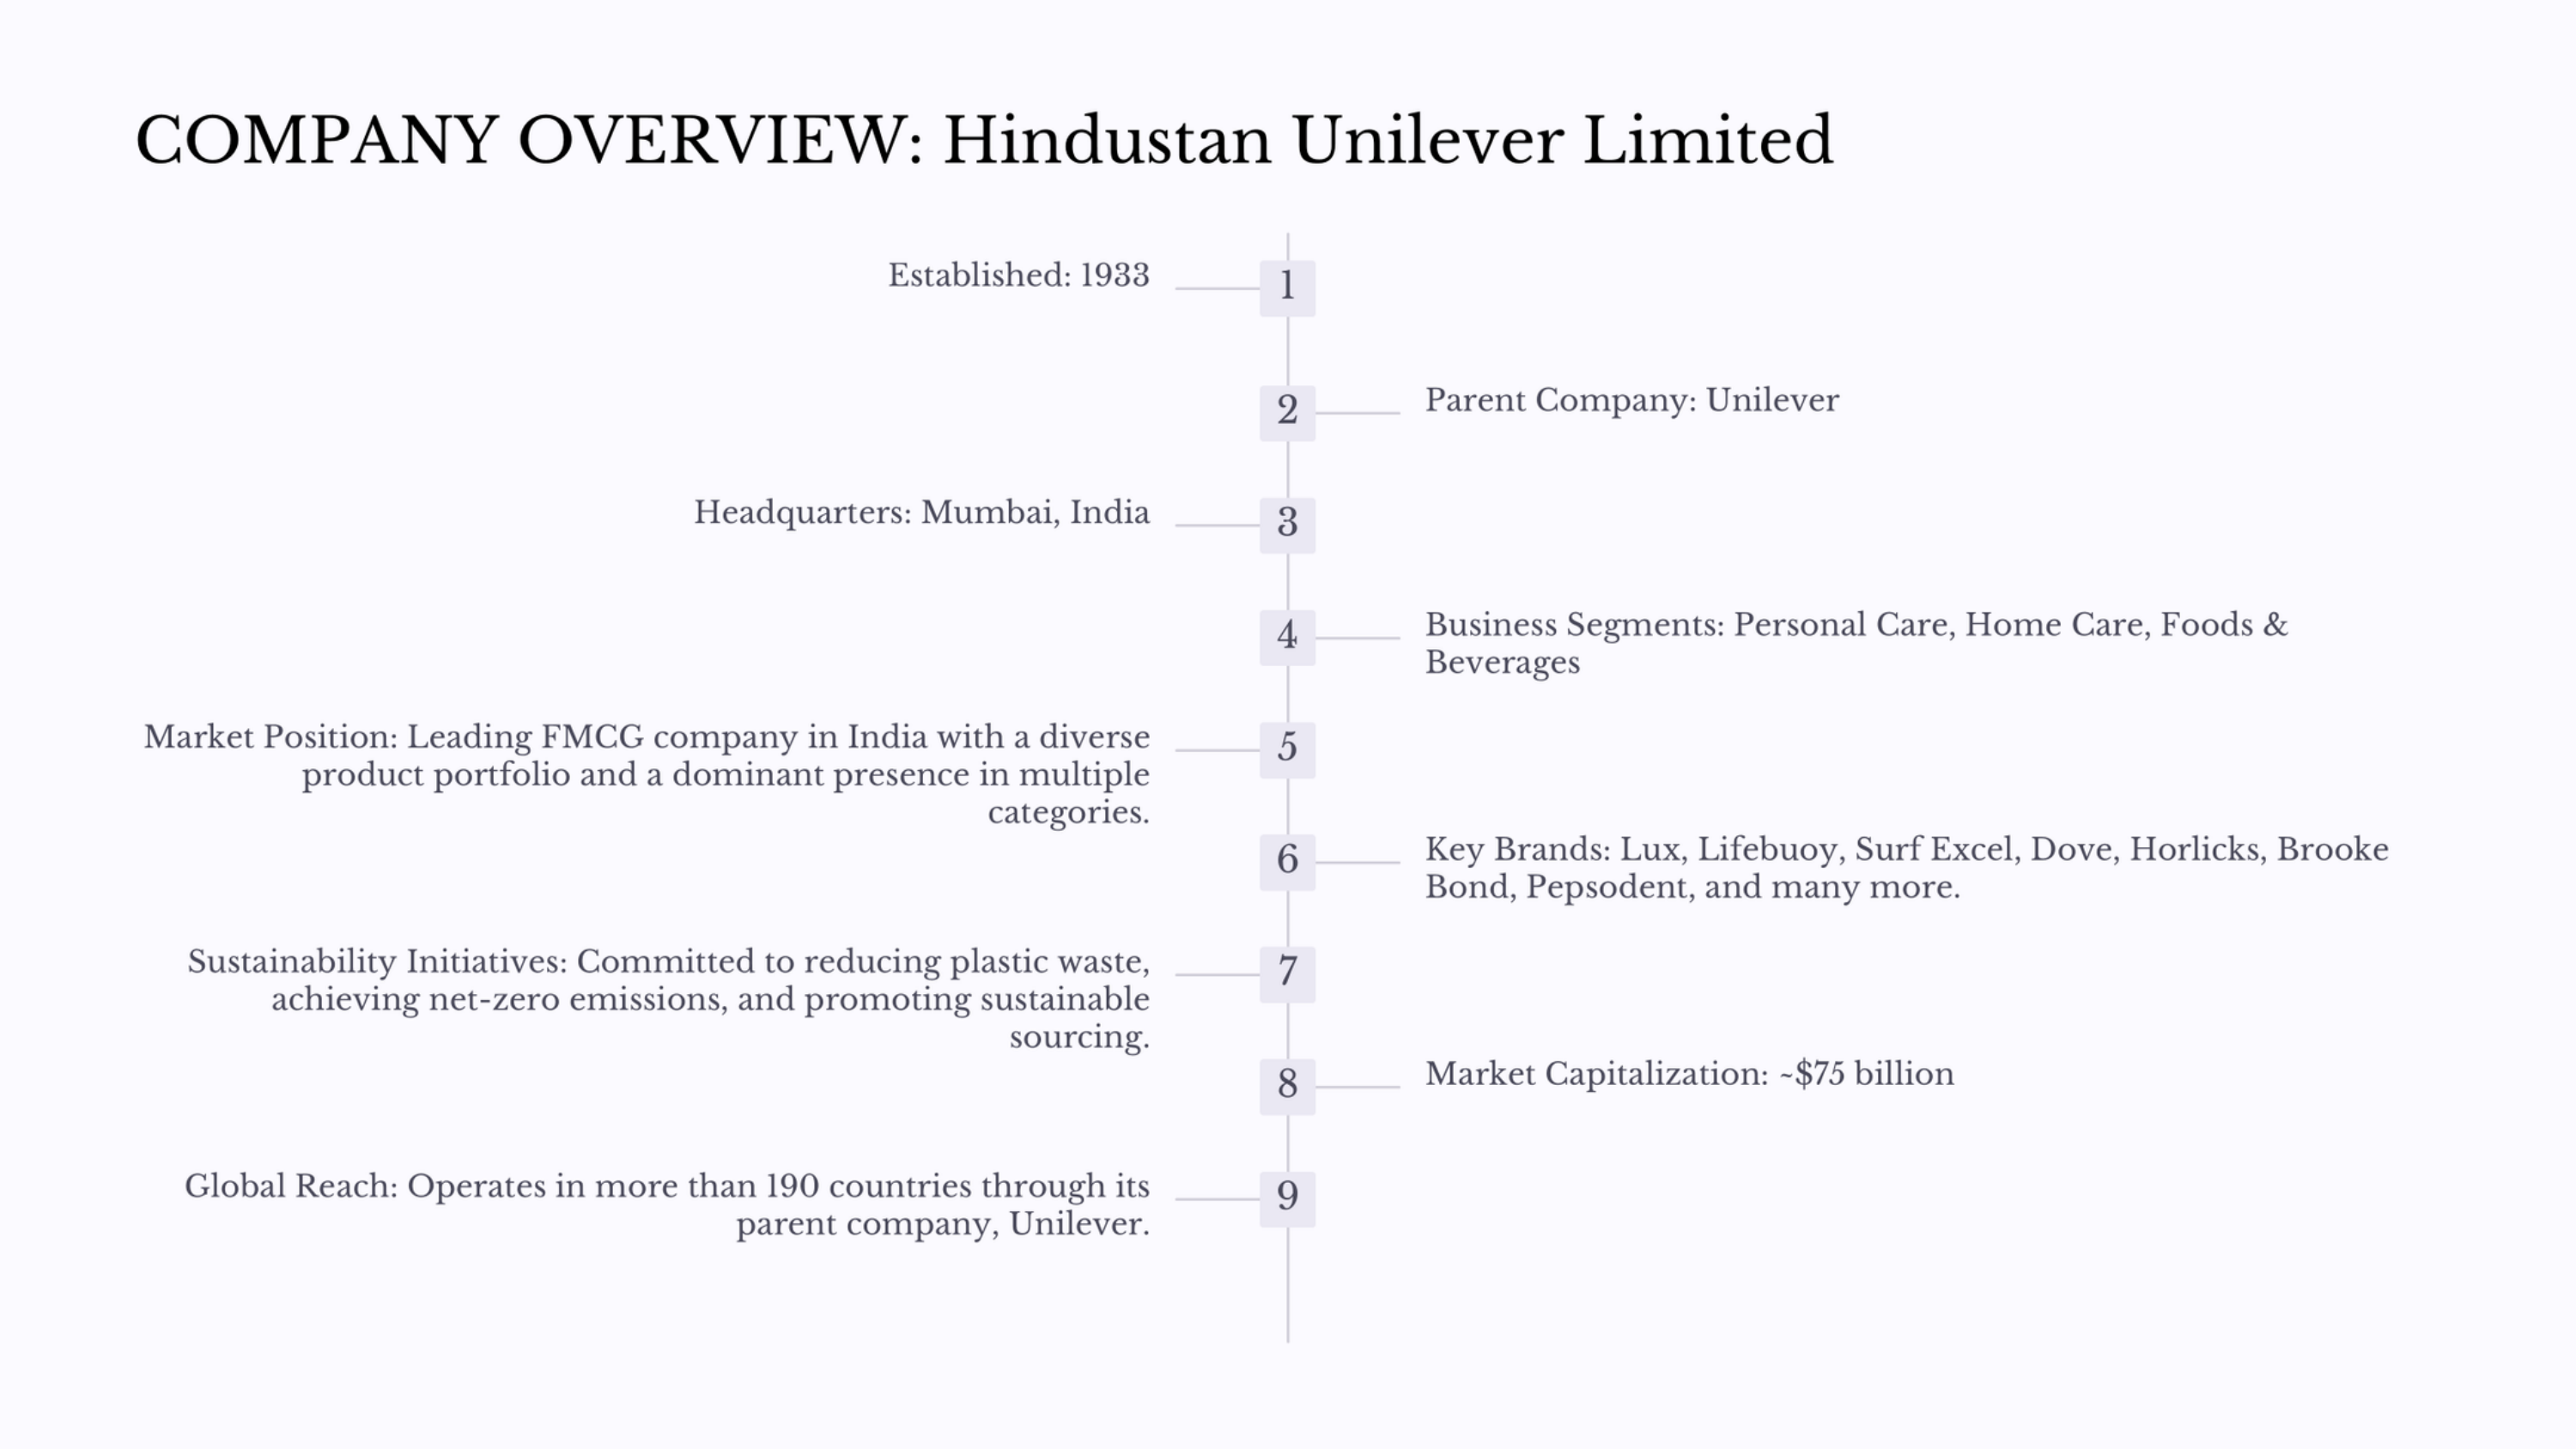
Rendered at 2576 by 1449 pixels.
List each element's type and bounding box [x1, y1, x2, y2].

text_box [0, 0, 2576, 1449]
